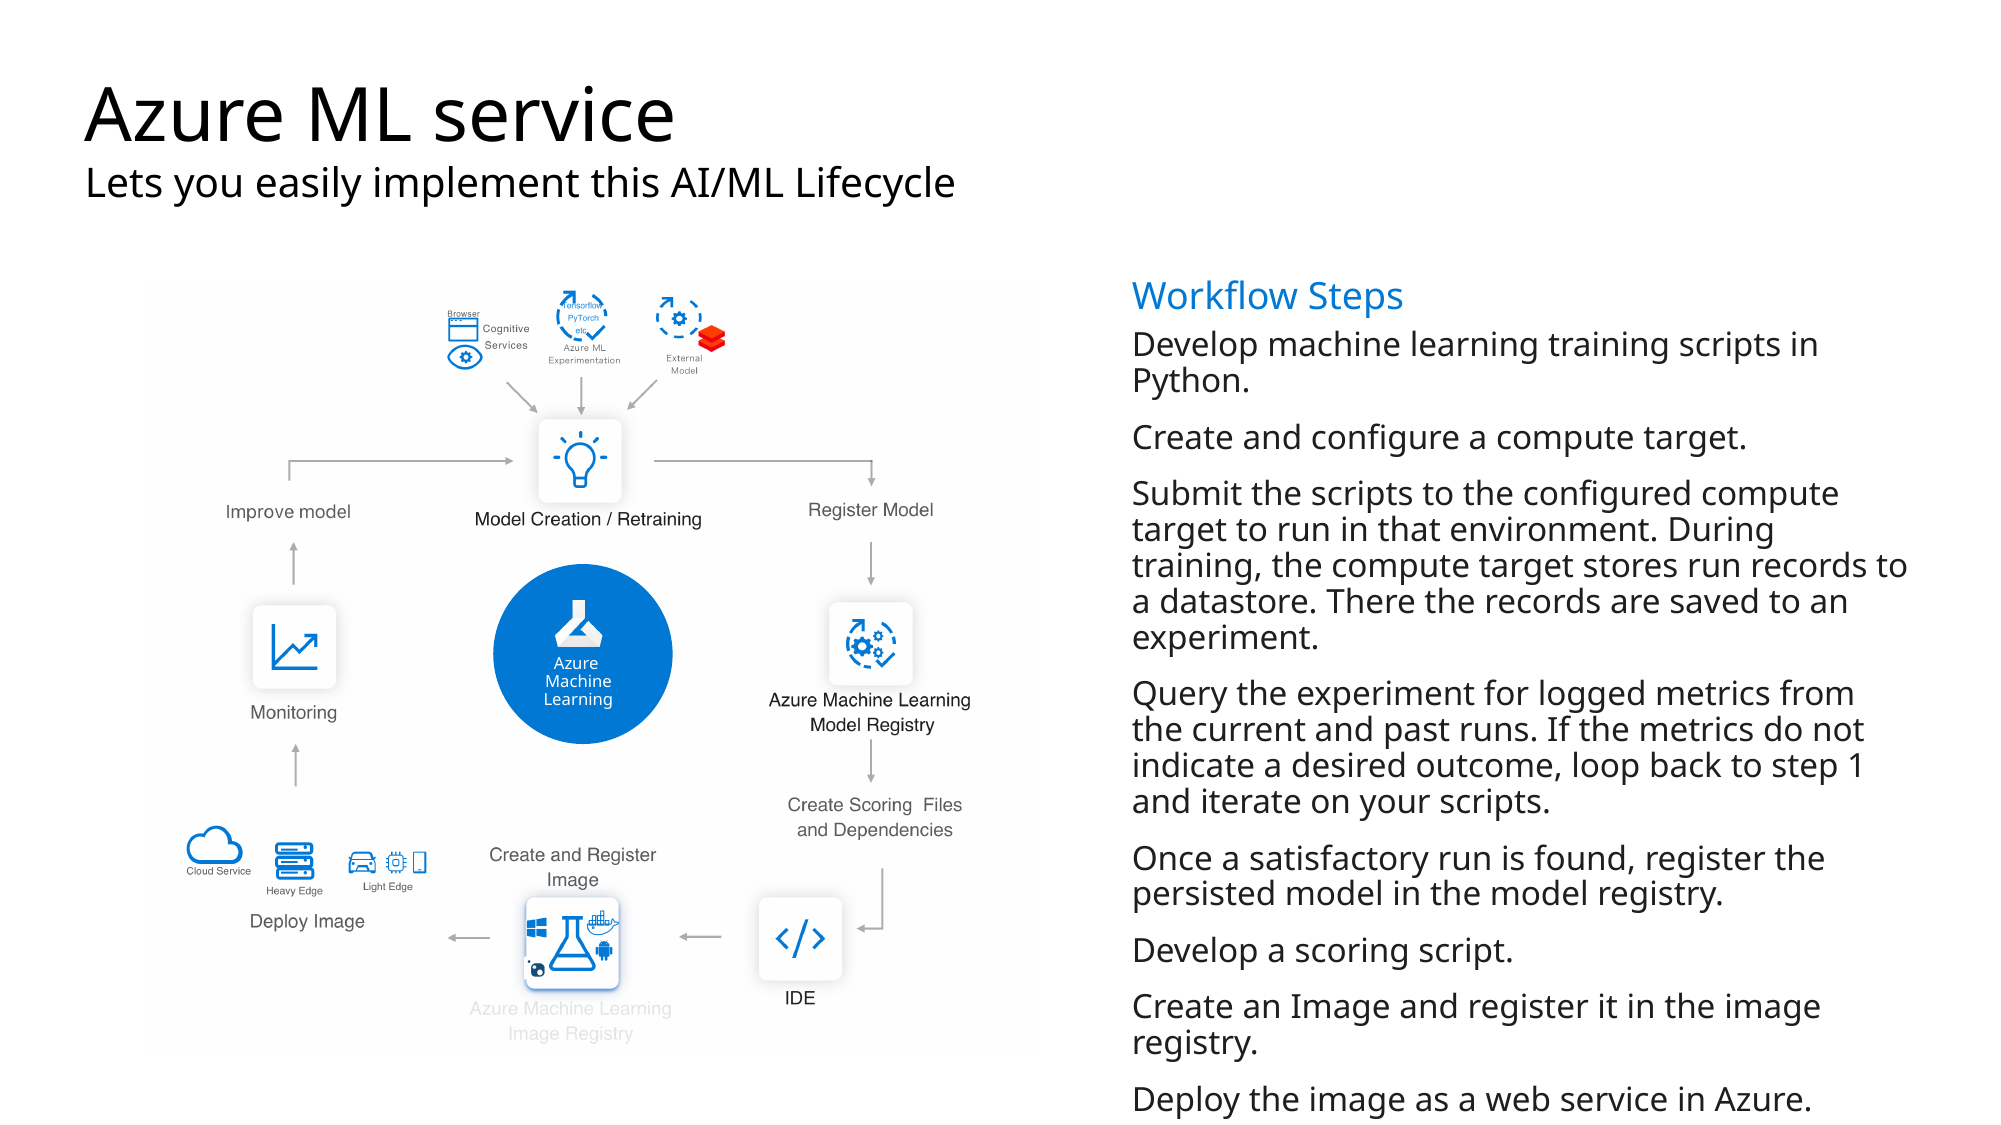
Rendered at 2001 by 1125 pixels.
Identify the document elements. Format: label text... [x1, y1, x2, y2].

title Azure ML service [69, 49, 1930, 162]
picture [149, 278, 1038, 1052]
list Lets you easily implement this AI/ML Lifecycle [69, 162, 1931, 208]
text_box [492, 600, 664, 700]
text_box Workflow Steps Develop machine learning training scripts in Python. Create and configure a compute target. Submit the scripts to the configured compute target to run in that environment. During training, the compute target stores run records to a datastore. There the records are saved to an experiment. Query the experiment for logged metrics from the current and past runs. If the metrics do not indicate a desired outcome, loop back to step 1 and iterate on your scripts. Once a satisfactory run is found, register the persisted model in the model registry. Develop a scoring script. Create an Image and register it in the image registry. Deploy the image as a web service in Azure. [1117, 270, 1926, 1125]
